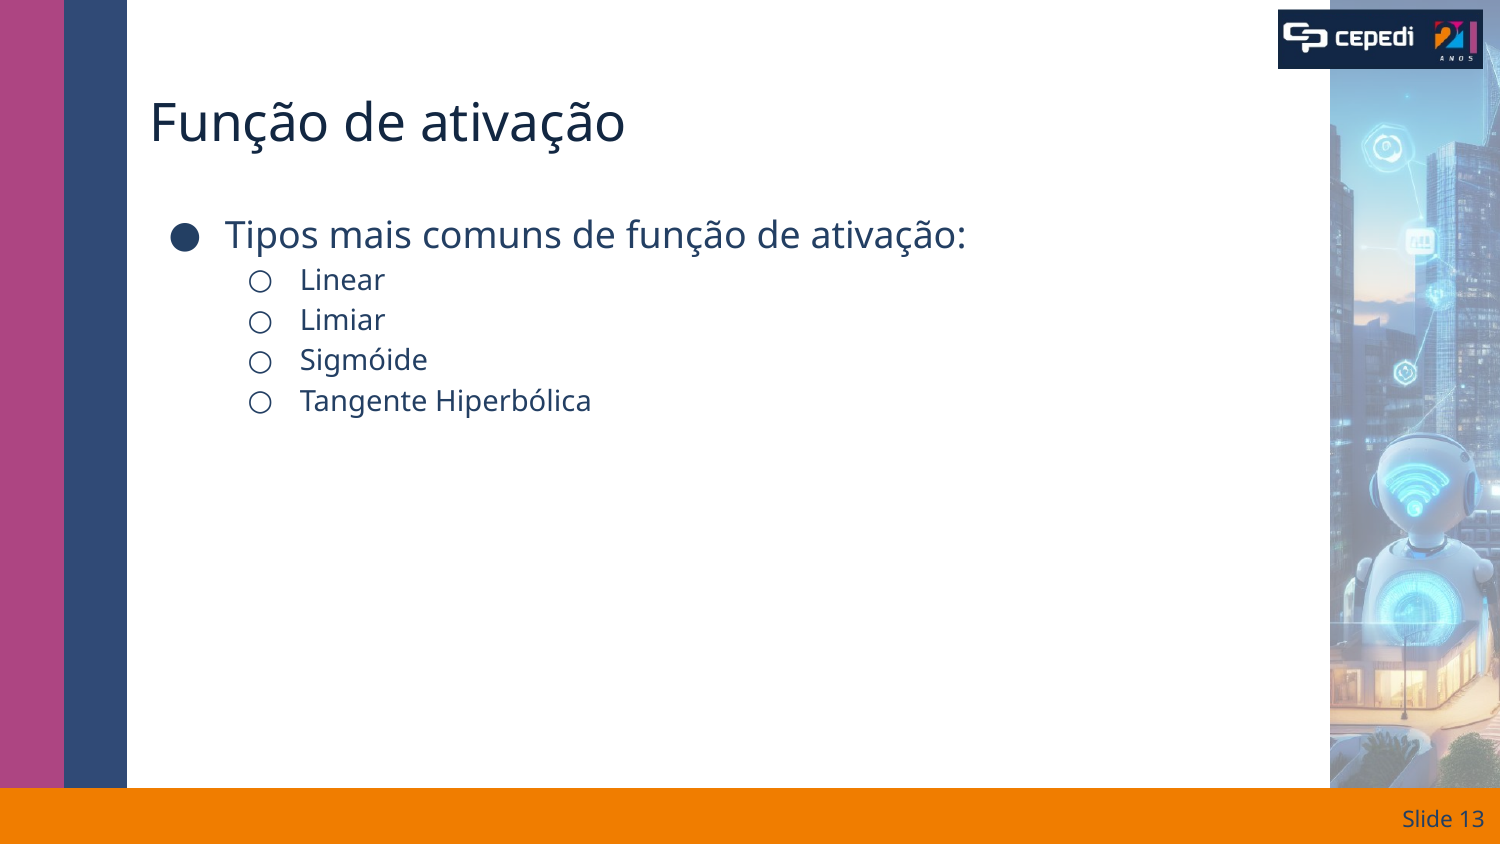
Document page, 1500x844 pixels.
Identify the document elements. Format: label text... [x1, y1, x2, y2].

title Função de ativação [134, 72, 1339, 167]
list Tipos mais comuns de função de ativação: Linear Limiar Sigmóide Tangente Hiperbólica [134, 189, 1339, 750]
picture [0, 0, 1500, 844]
slide_number Slide ‹#› [1277, 789, 1500, 844]
